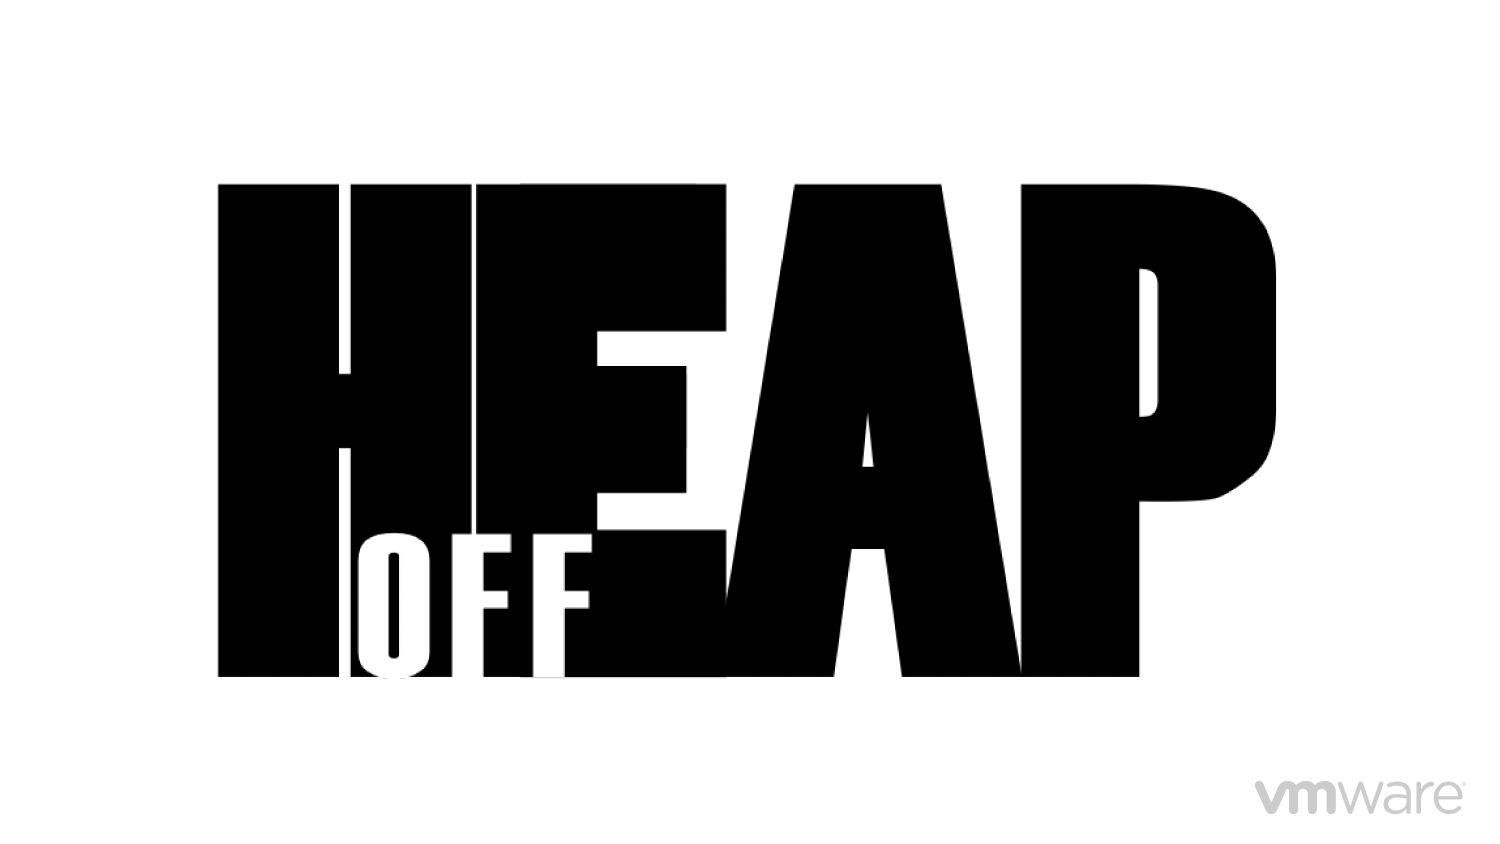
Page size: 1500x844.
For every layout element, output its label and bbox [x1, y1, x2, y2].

picture [194, 136, 1306, 707]
